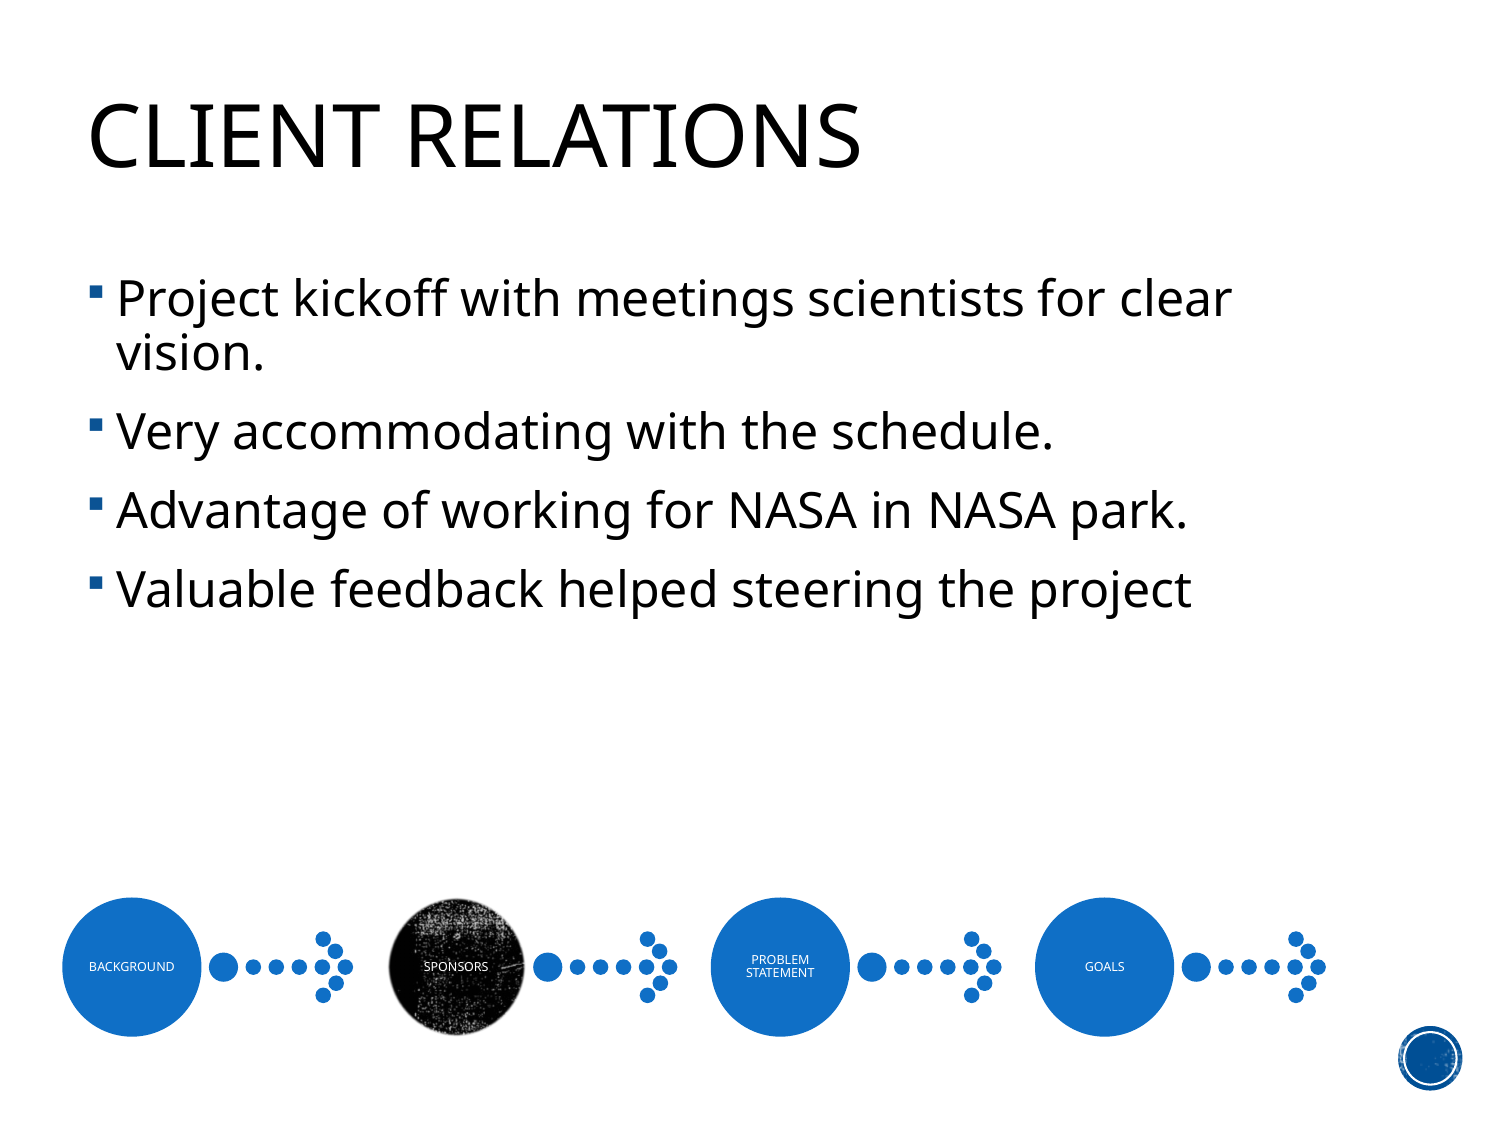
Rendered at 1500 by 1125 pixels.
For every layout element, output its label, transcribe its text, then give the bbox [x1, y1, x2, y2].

list Project kickoff with meetings scientists for clear vision. Very accommodating with the schedule. Advantage of working for NASA in NASA park. Valuable feedback helped steering the project [75, 262, 1362, 1078]
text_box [67, 845, 1325, 1087]
title CLIENT RELATIONS [75, 45, 1425, 233]
